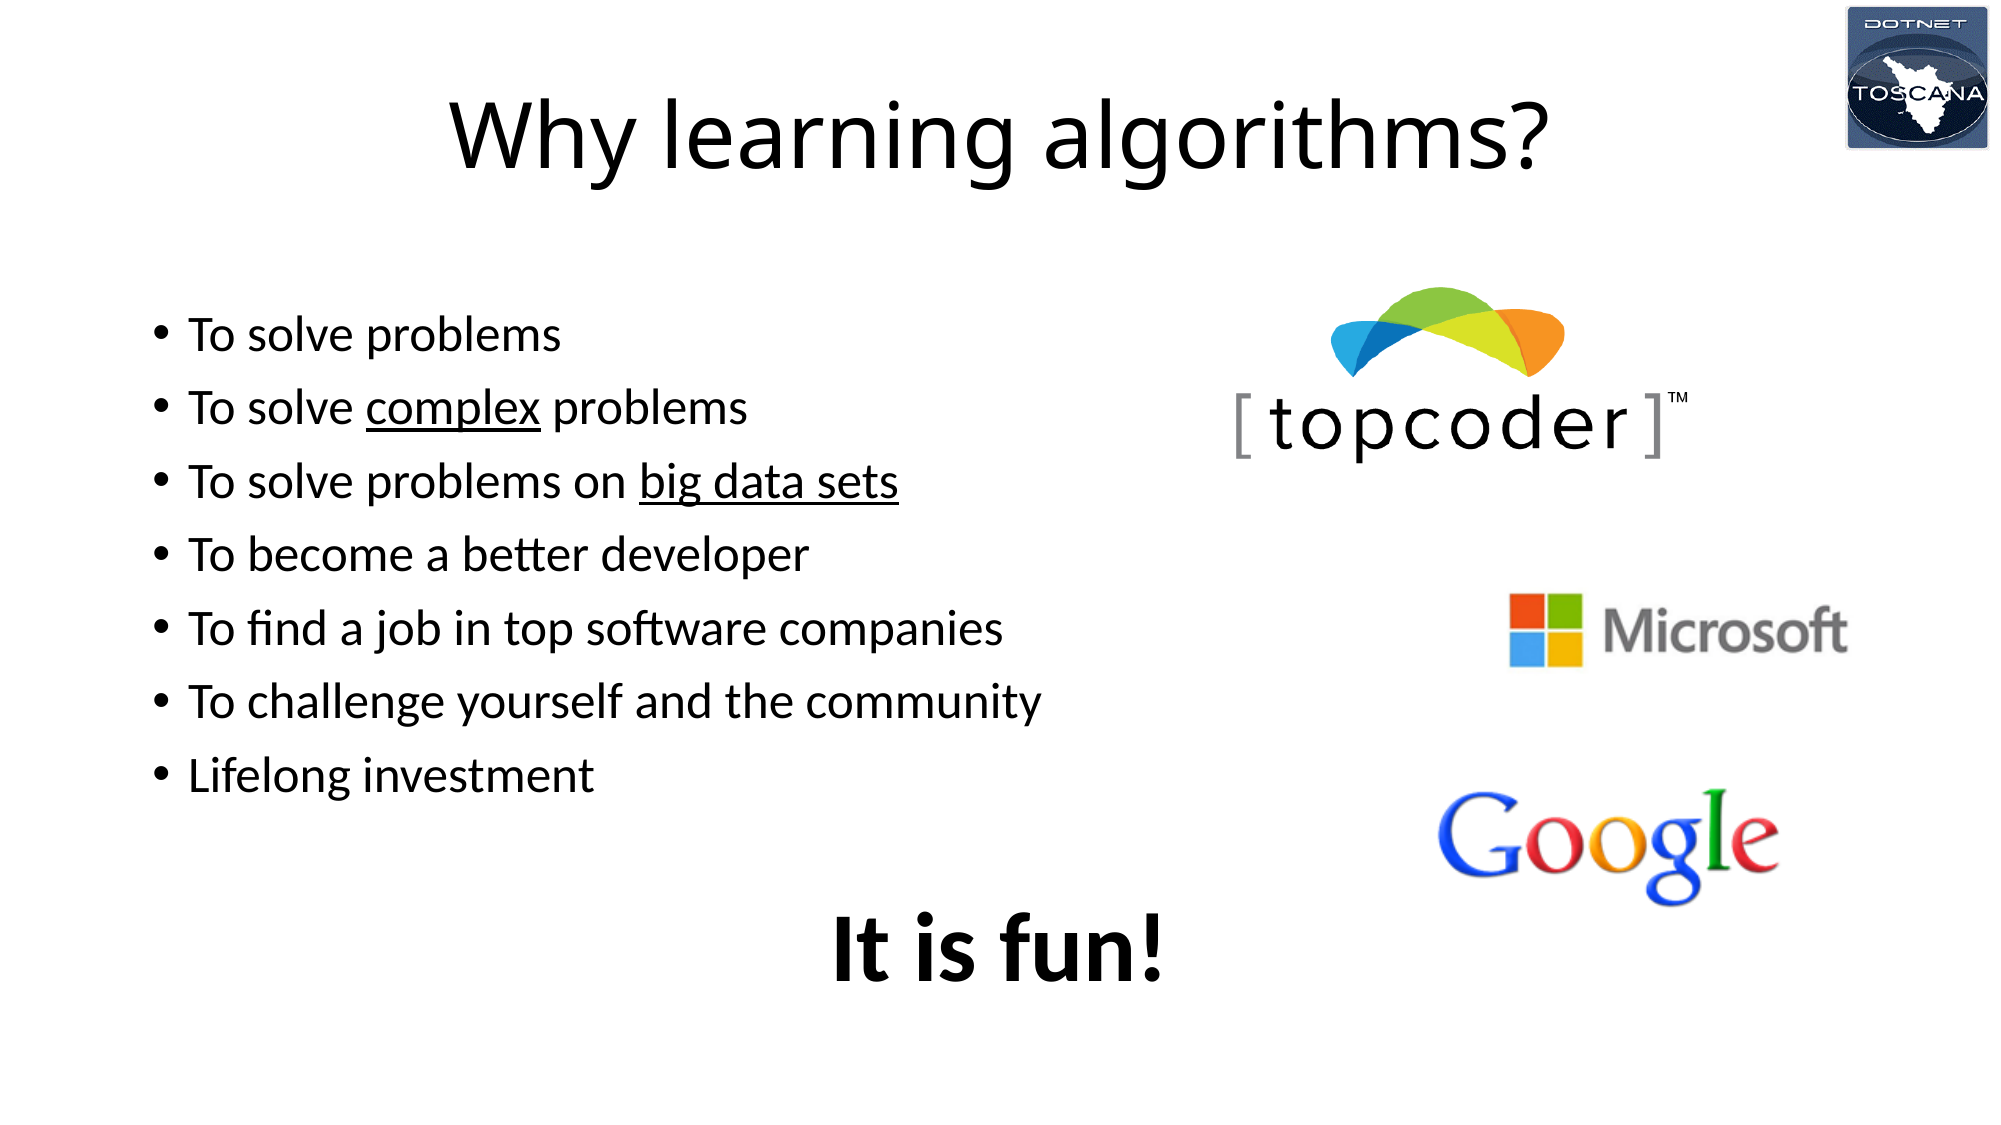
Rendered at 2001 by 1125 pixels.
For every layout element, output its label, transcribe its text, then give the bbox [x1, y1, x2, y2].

list To solve problems To solve complex problems To solve problems on big data sets To become a better developer To find a job in top software companies To challenge yourself and the community Lifelong investment It is fun! [137, 299, 1863, 1014]
picture [1226, 139, 1900, 923]
picture [1839, 0, 1995, 155]
title Why learning algorithms? [137, 0, 1863, 278]
